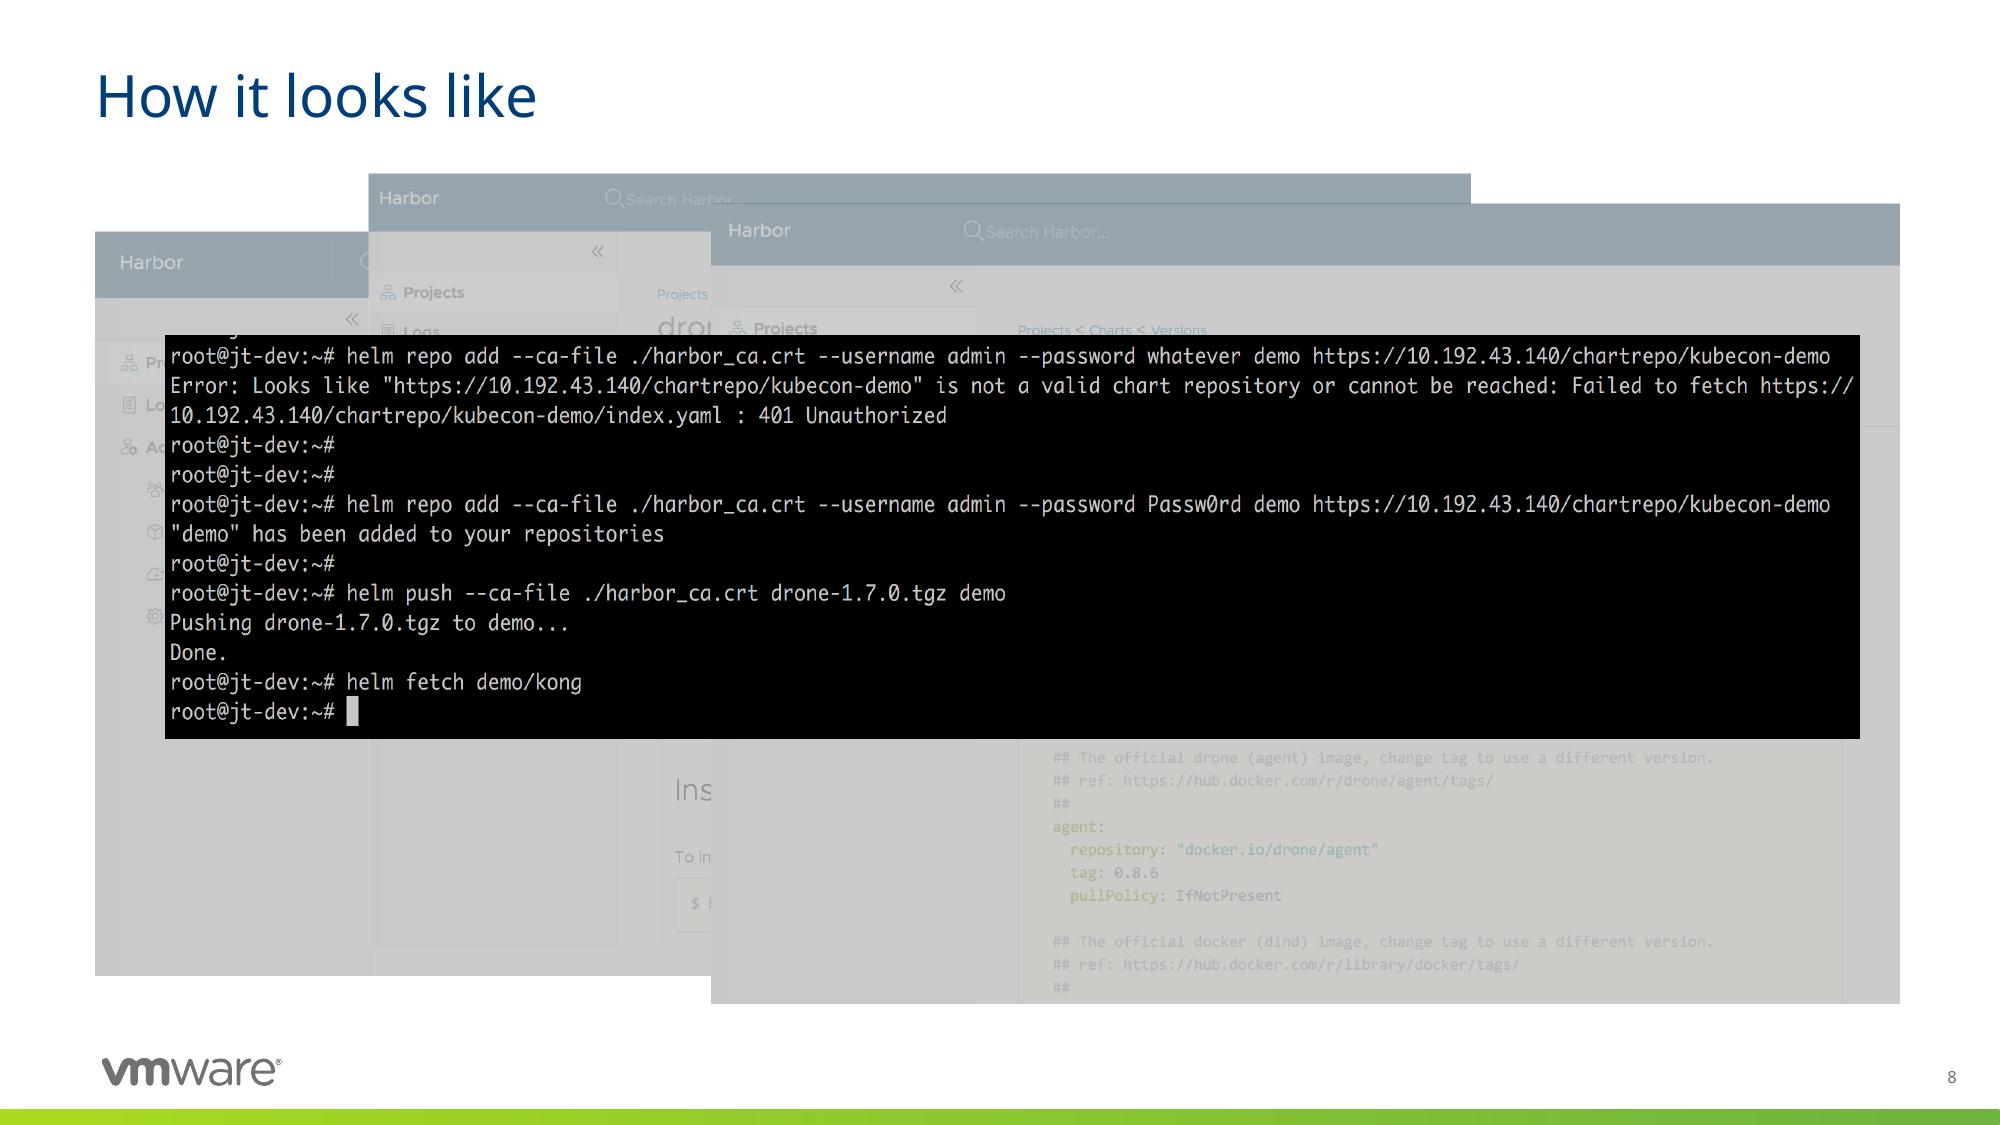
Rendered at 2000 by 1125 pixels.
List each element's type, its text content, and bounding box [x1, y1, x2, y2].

picture [94, 173, 1900, 1004]
title How it looks like [95, 67, 1900, 131]
